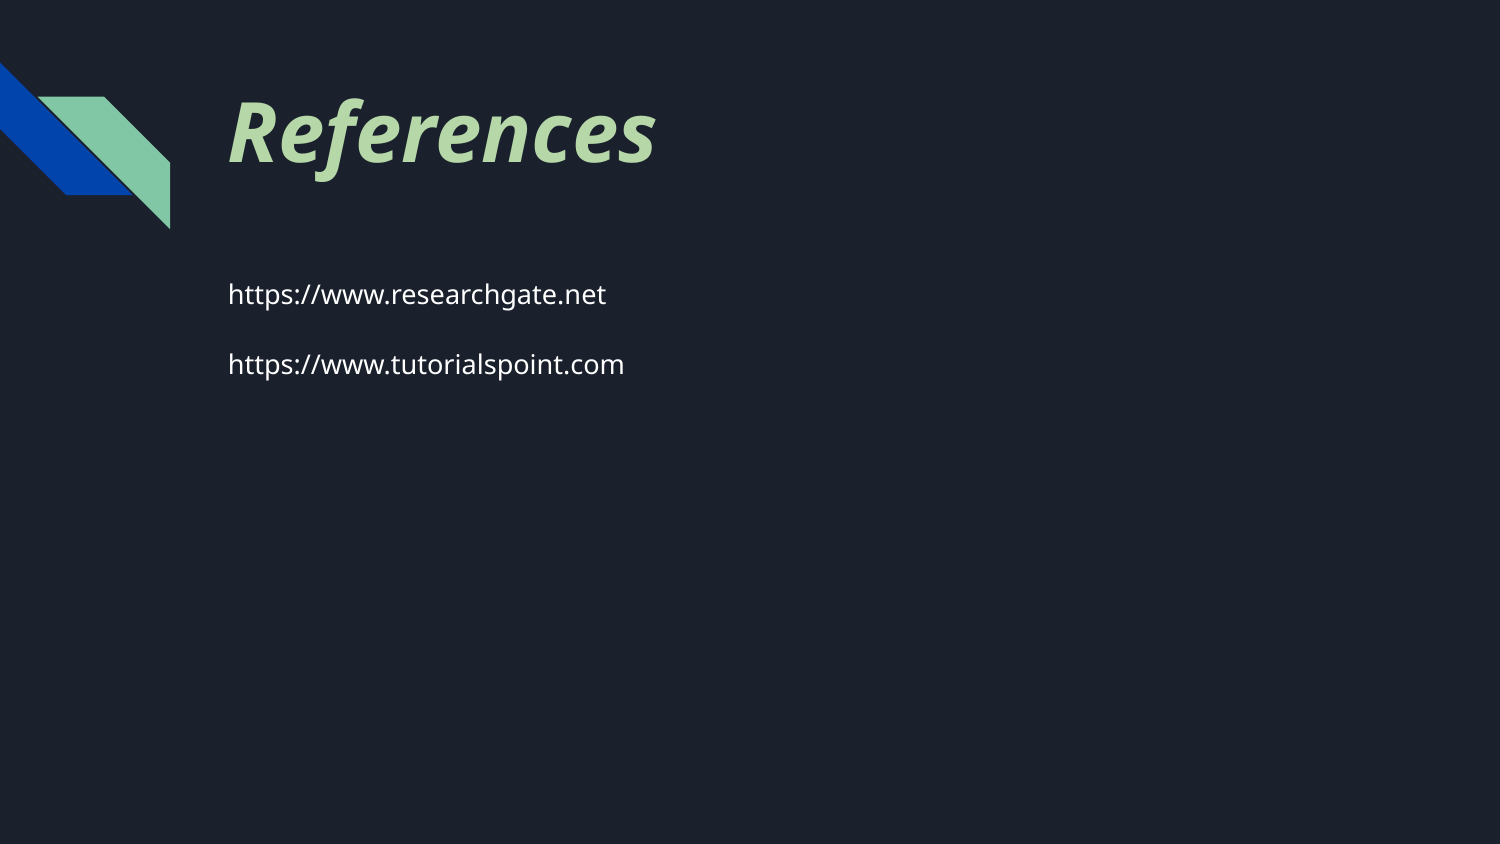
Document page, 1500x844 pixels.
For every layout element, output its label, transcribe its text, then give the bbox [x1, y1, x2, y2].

title References [212, 64, 1368, 215]
list https://www.researchgate.net https://www.tutorialspoint.com [212, 257, 1368, 735]
